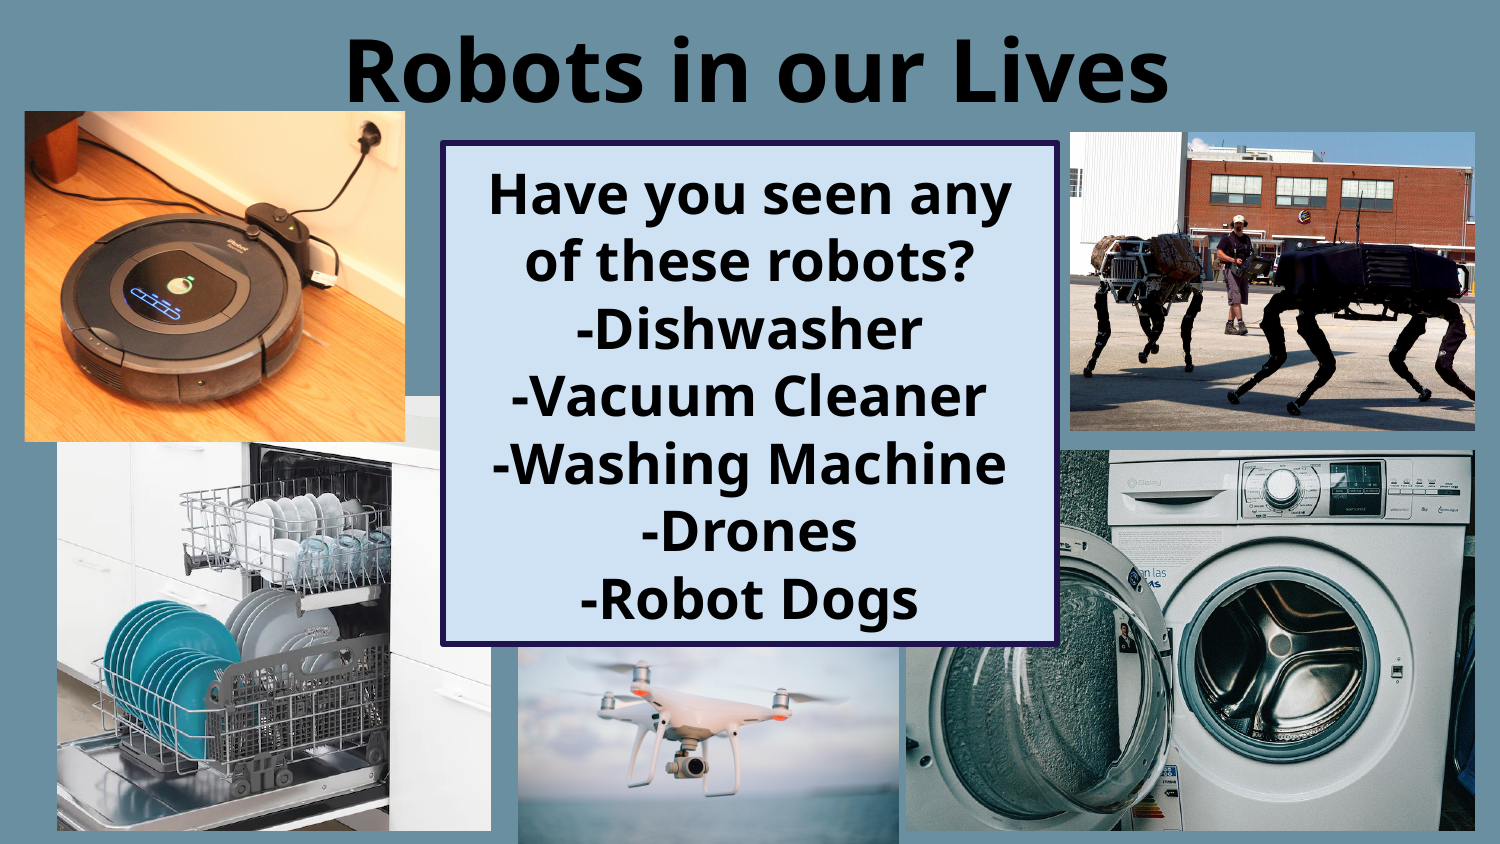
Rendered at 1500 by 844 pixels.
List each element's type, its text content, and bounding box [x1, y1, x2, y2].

title Robots in our Lives [154, 0, 1360, 151]
picture [1070, 132, 1476, 431]
text_box Have you seen any of these robots? -Dishwasher -Vacuum Cleaner -Washing Machine -Drones -Robot Dogs [442, 143, 1058, 644]
picture [517, 597, 900, 844]
picture [24, 111, 492, 831]
picture [905, 450, 1476, 831]
